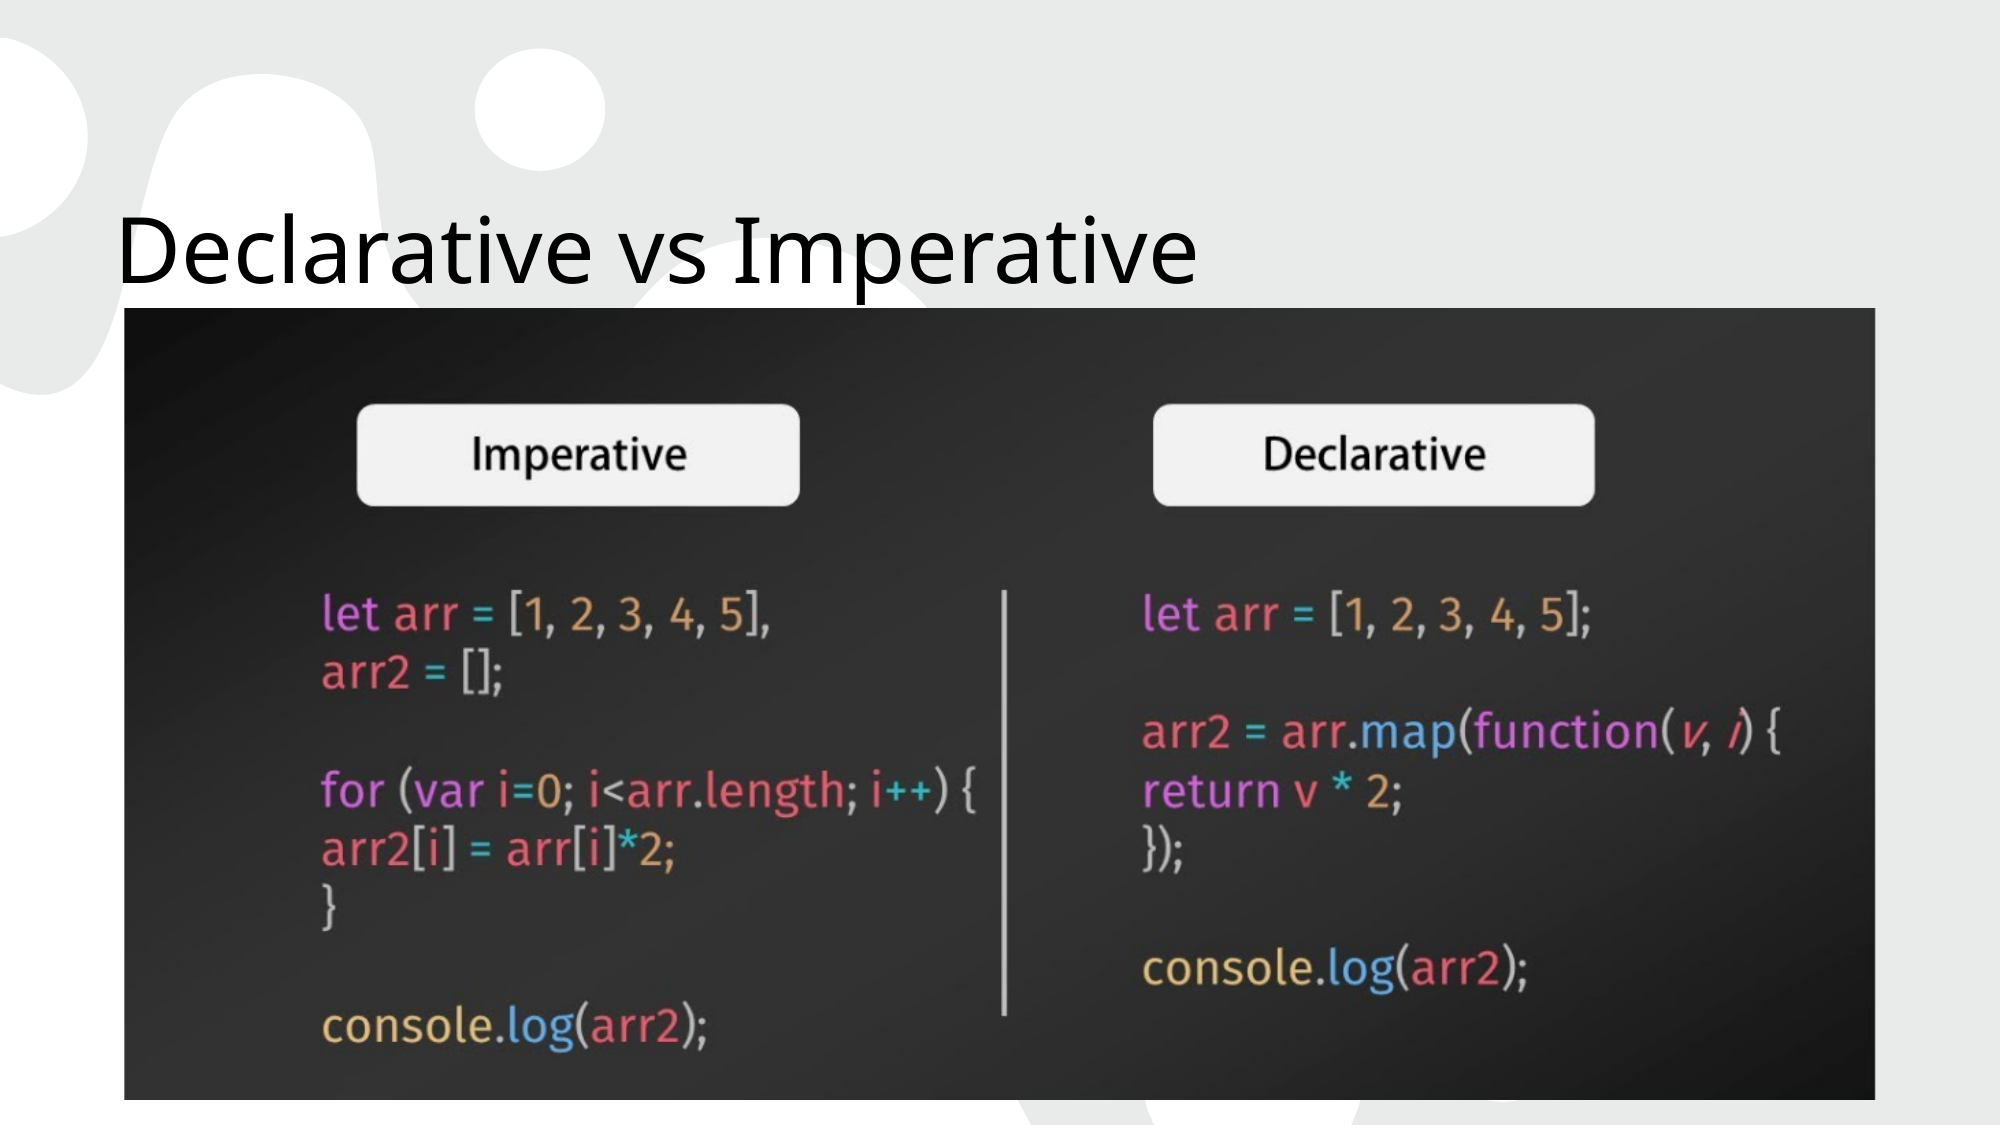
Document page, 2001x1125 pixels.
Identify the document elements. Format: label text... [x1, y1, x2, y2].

picture [124, 308, 1876, 1100]
title Declarative vs Imperative [99, 91, 1900, 309]
